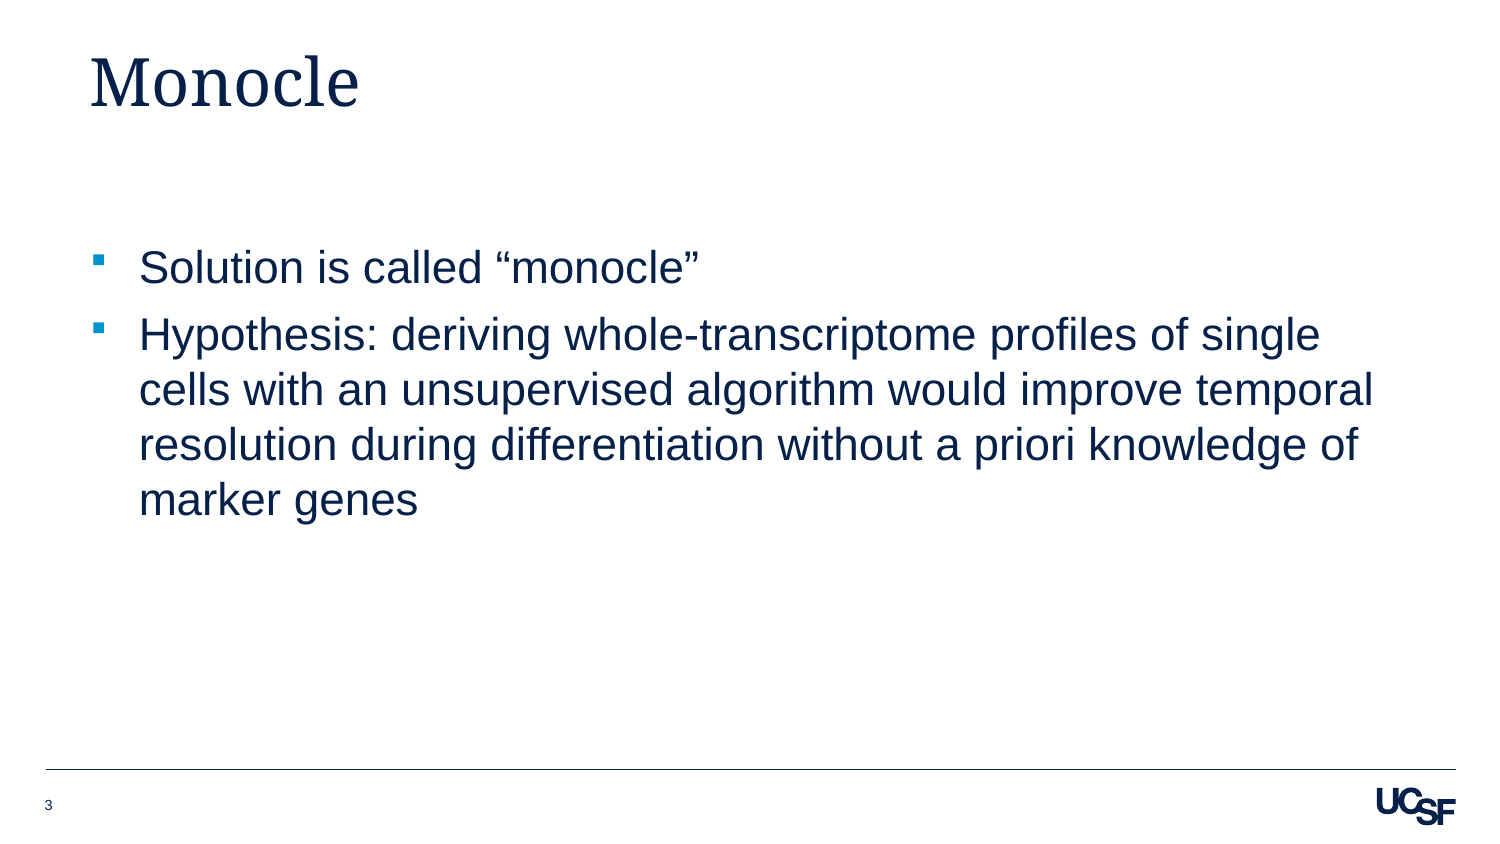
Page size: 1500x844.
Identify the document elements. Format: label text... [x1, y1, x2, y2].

slide_number 3 [44, 793, 85, 814]
list Solution is called “monocle” Hypothesis: deriving whole-transcriptome profiles of single cells with an unsupervised algorithm would improve temporal resolution during differentiation without a priori knowledge of marker genes [75, 229, 1411, 711]
title Monocle [74, 52, 1416, 128]
